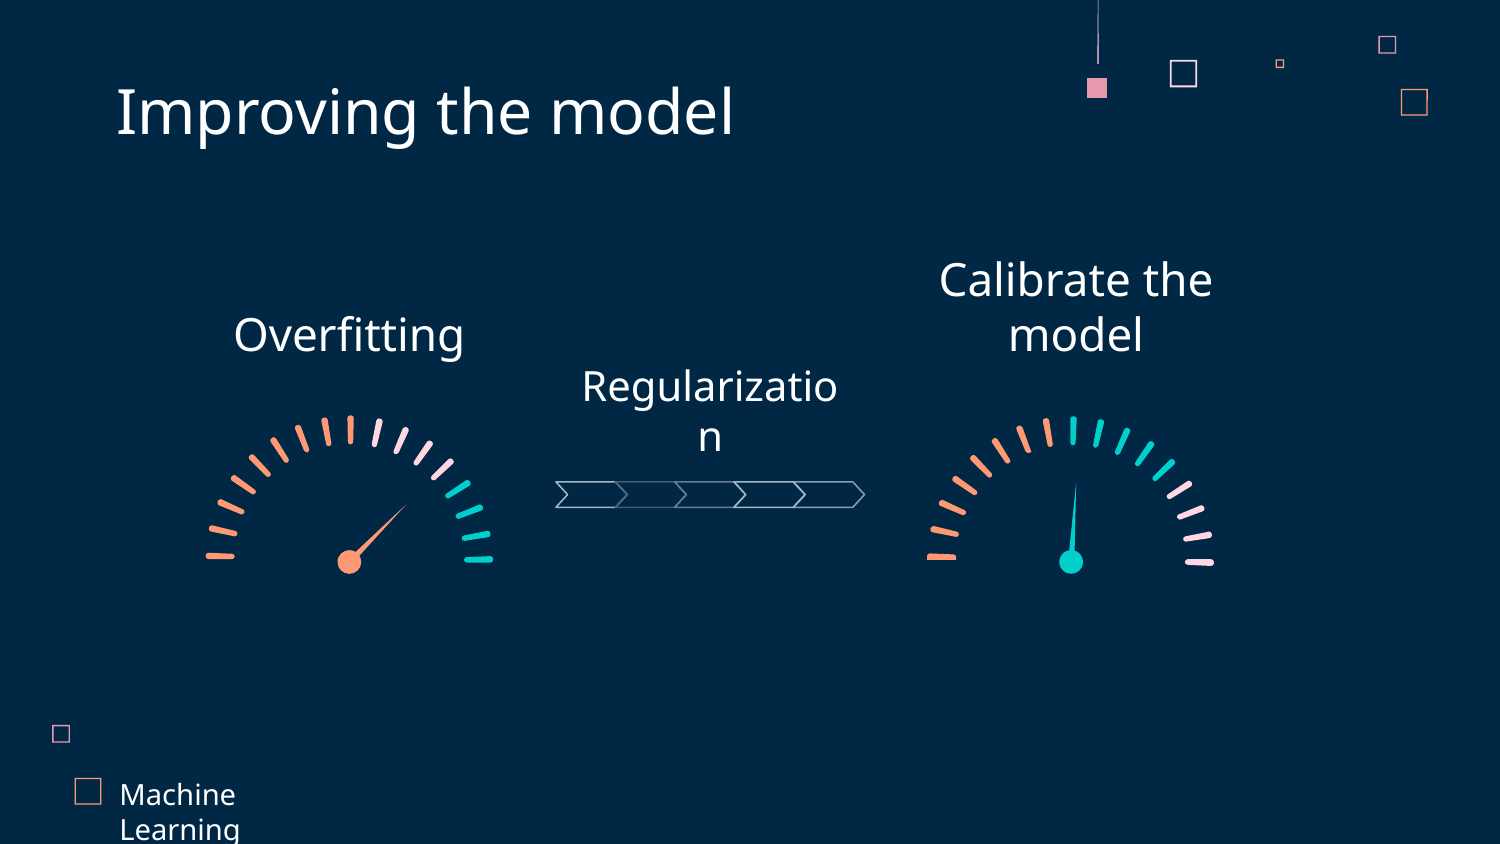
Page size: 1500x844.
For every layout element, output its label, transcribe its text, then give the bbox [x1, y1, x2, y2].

title Regularization [555, 368, 865, 475]
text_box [926, 416, 1215, 575]
title Improving the model [101, 67, 878, 163]
title Overfitting [195, 269, 504, 376]
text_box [555, 481, 865, 508]
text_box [205, 415, 494, 575]
text_box Machine Learning [104, 761, 358, 844]
title Calibrate the model [916, 269, 1236, 376]
